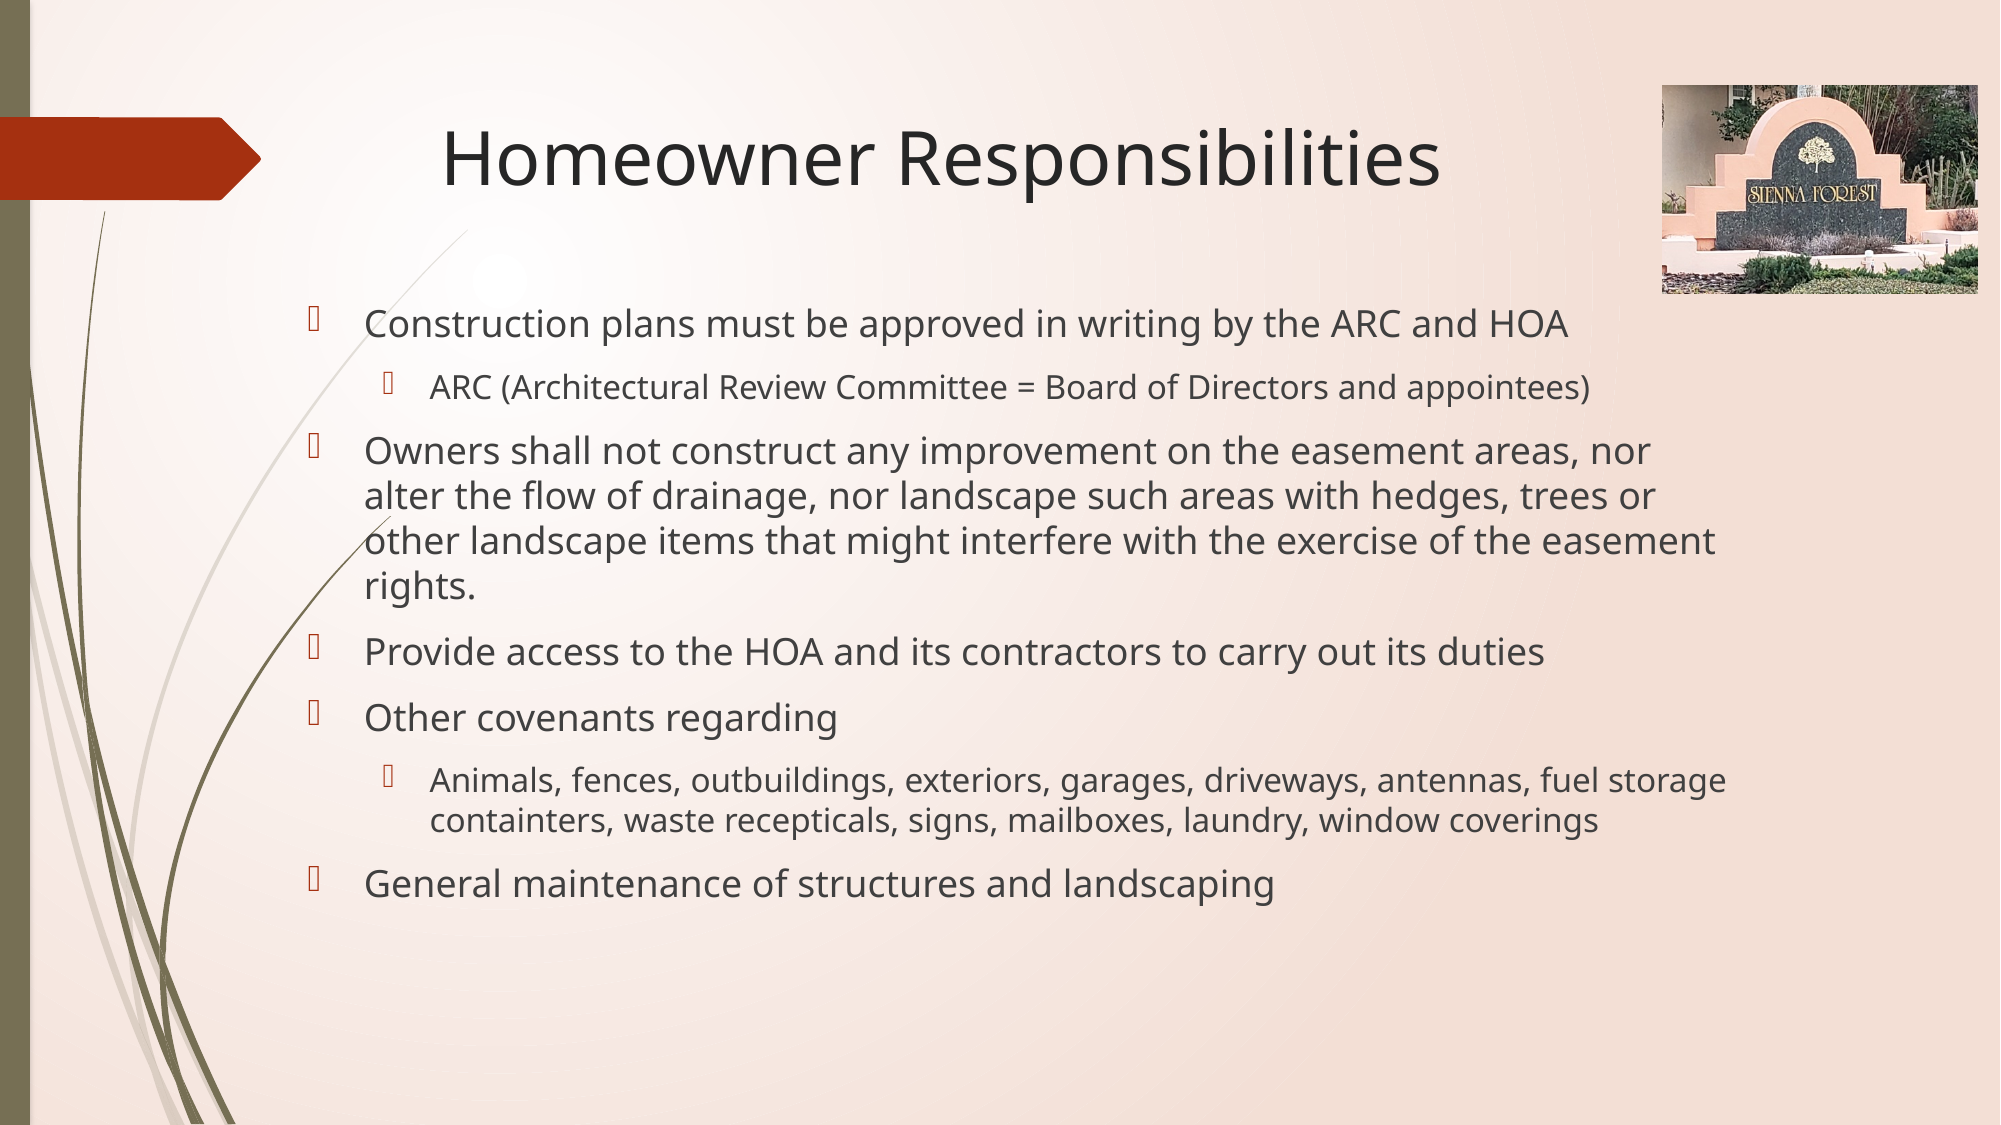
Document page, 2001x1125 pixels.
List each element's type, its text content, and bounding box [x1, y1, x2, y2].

picture [1662, 85, 1978, 294]
title Homeowner Responsibilities [425, 102, 1888, 313]
list Construction plans must be approved in writing by the ARC and HOA ARC (Architectural Review Committee = Board of Directors and appointees) Owners shall not construct any improvement on the easement areas, nor alter the flow of drainage, nor landscape such areas with hedges, trees or other landscape items that might interfere with the exercise of the easement rights. Provide access to the HOA and its contractors to carry out its duties Other covenants regarding Animals, fences, outbuildings, exteriors, garages, driveways, antennas, fuel storage containters, waste recepticals, signs, mailboxes, laundry, window coverings General maintenance of structures and landscaping [292, 292, 1756, 1020]
